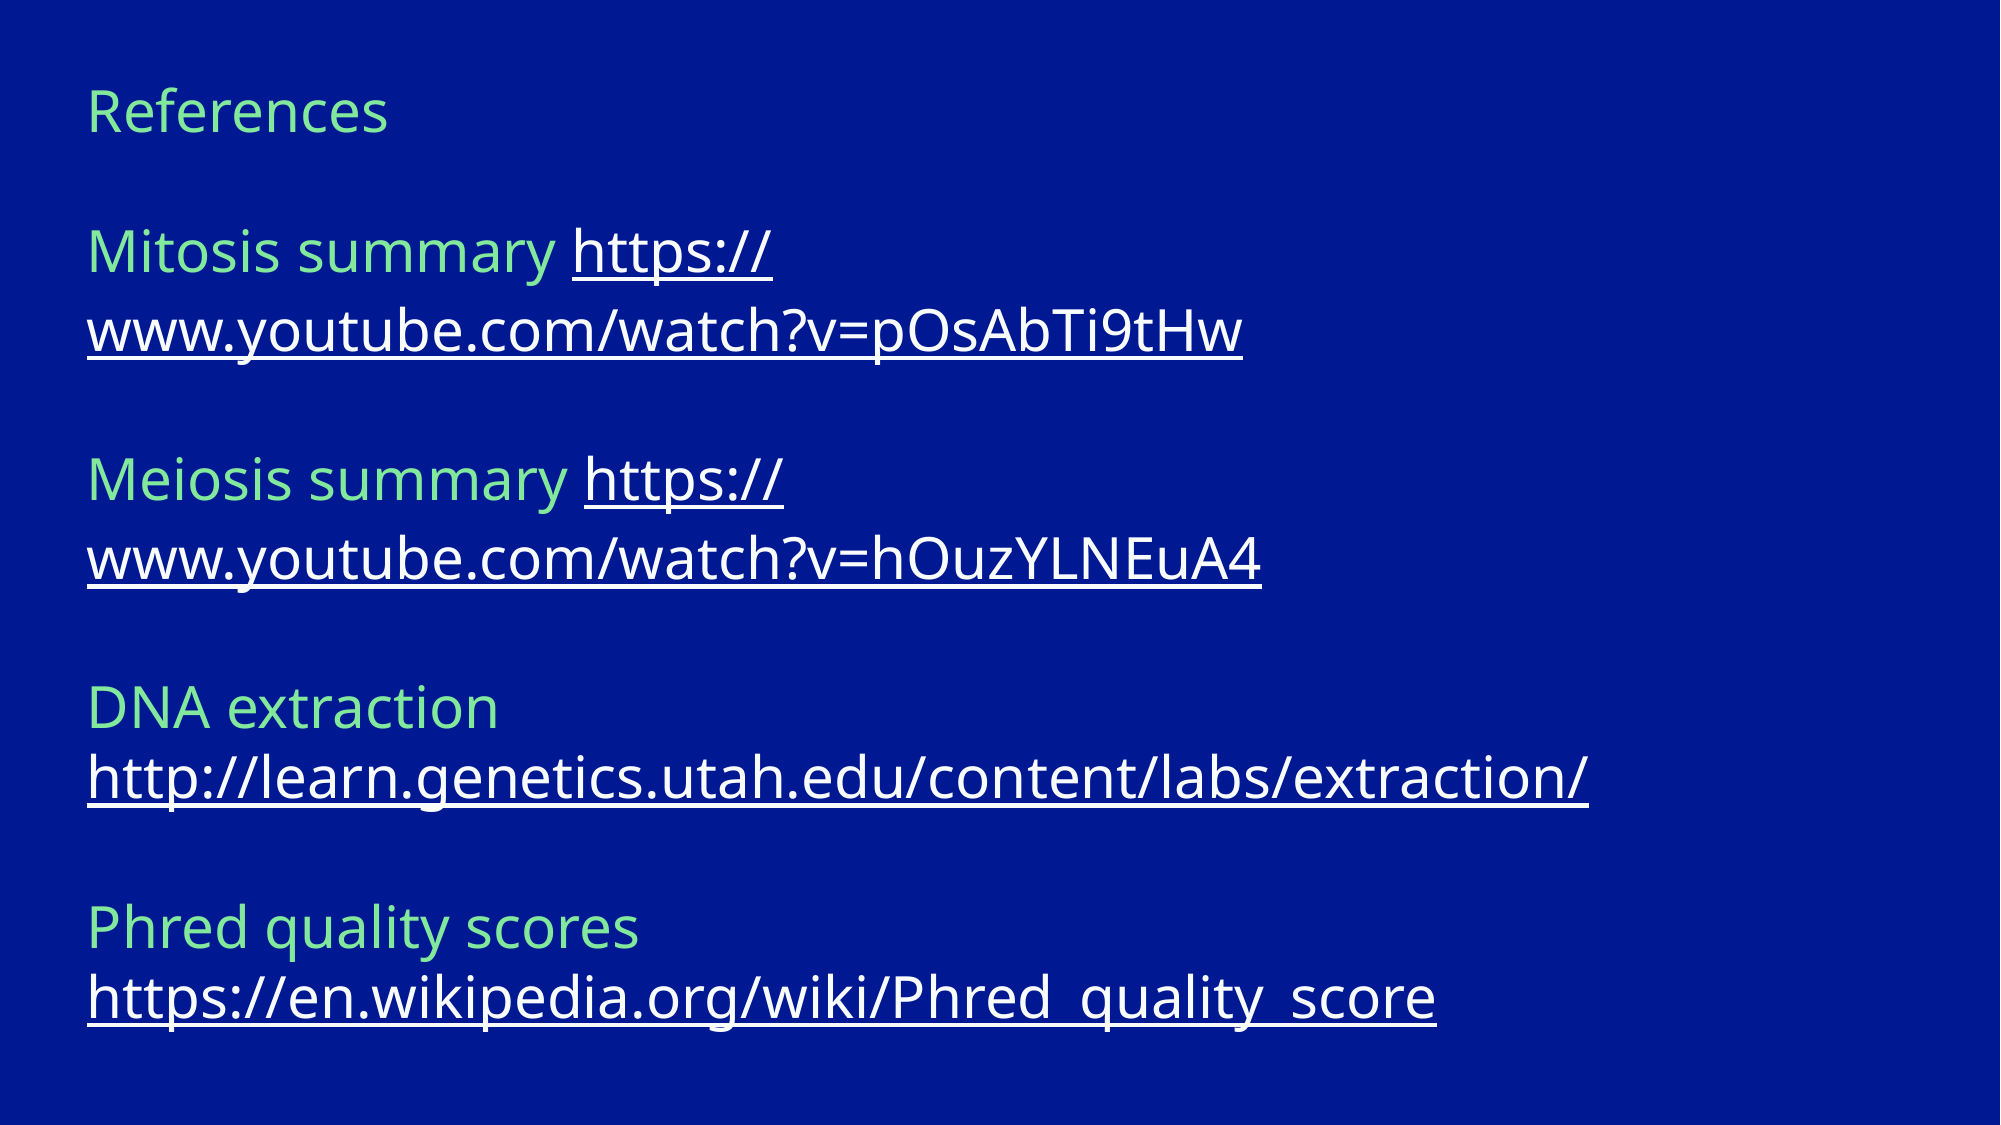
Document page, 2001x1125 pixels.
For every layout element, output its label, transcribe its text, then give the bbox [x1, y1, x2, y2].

text_box References Mitosis summary https://www.youtube.com/watch?v=pOsAbTi9tHw Meiosis summary https://www.youtube.com/watch?v=hOuzYLNEuA4 DNA extraction http://learn.genetics.utah.edu/content/labs/extraction/ Phred quality scores https://en.wikipedia.org/wiki/Phred_quality_score [72, 66, 1922, 1125]
